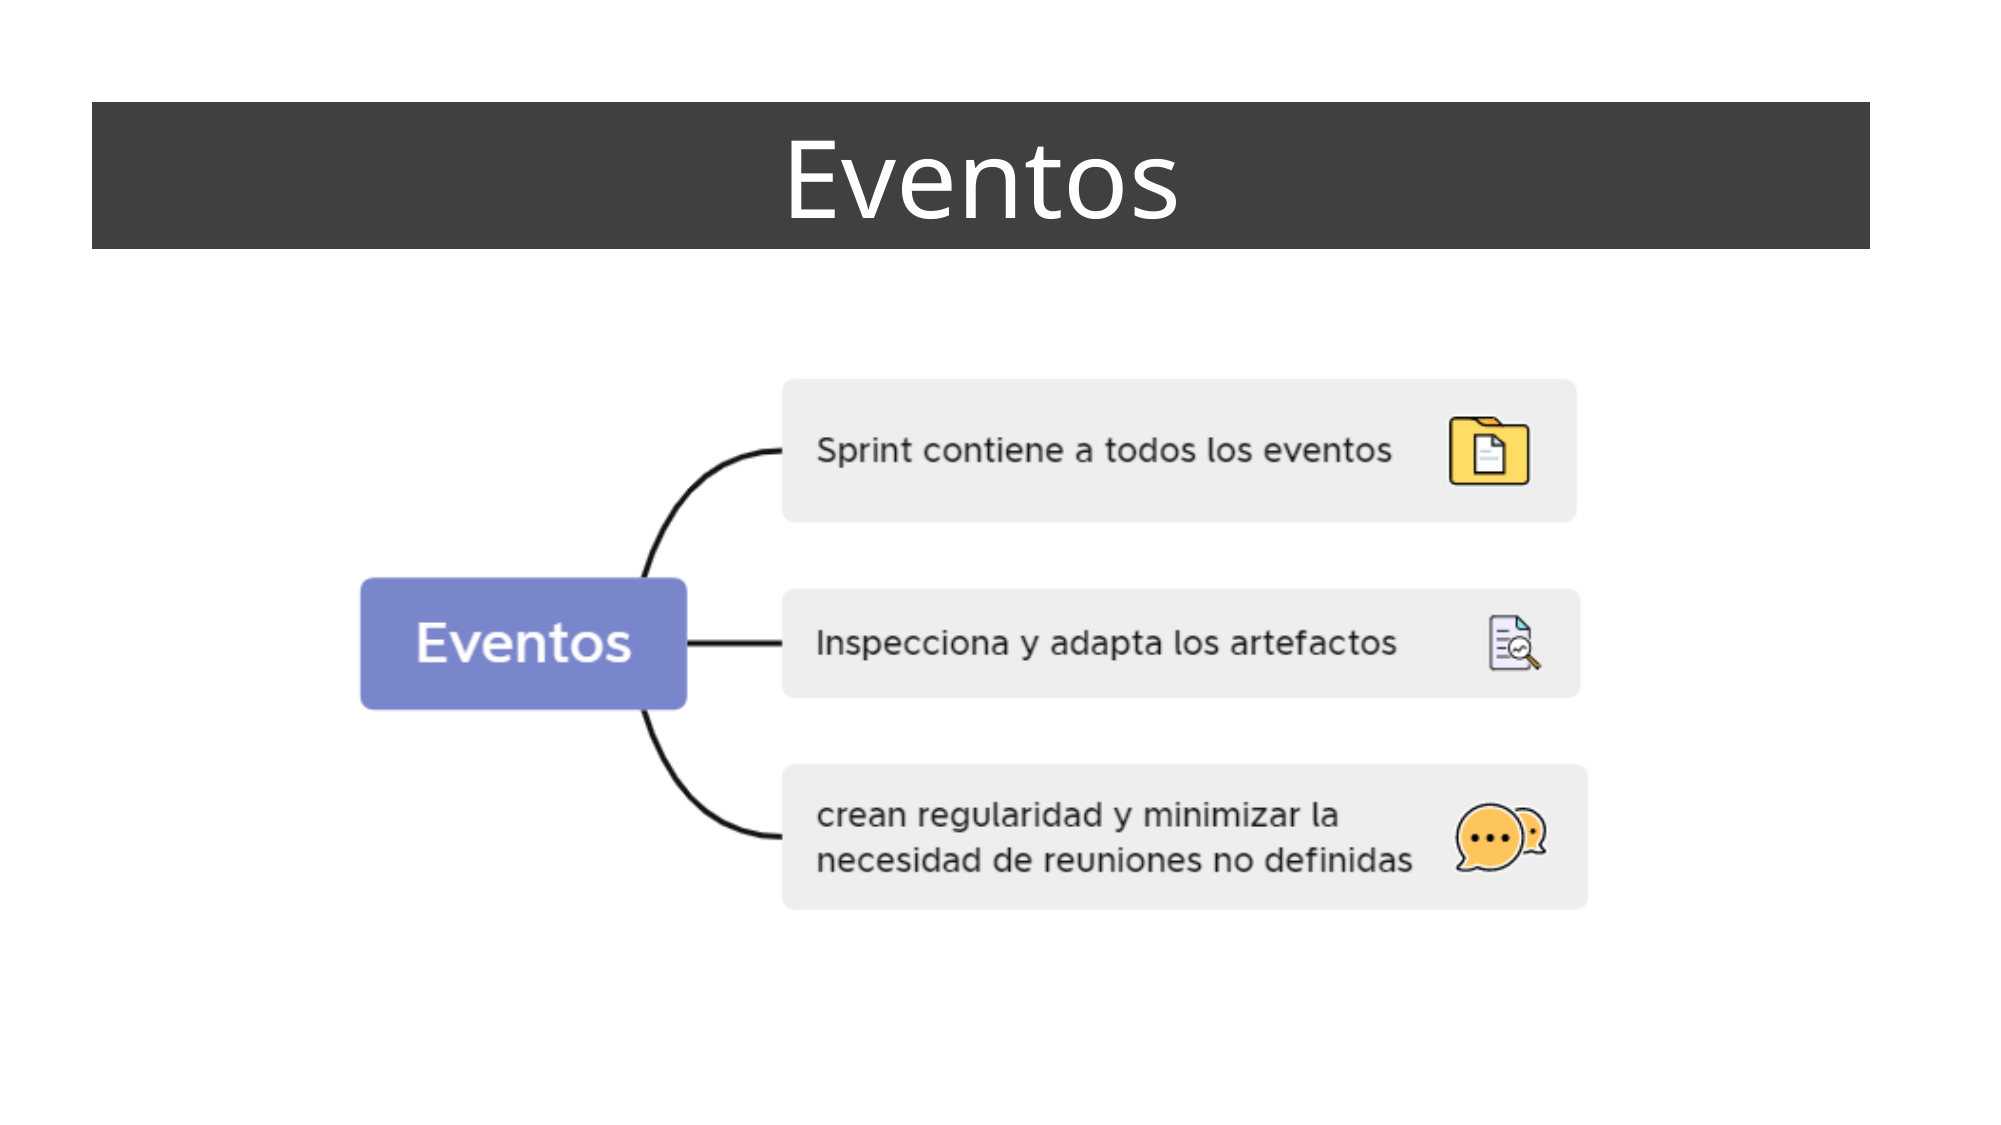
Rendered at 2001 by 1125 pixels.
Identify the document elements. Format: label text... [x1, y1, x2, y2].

text_box Eventos [90, 100, 1872, 251]
picture [327, 351, 1613, 929]
